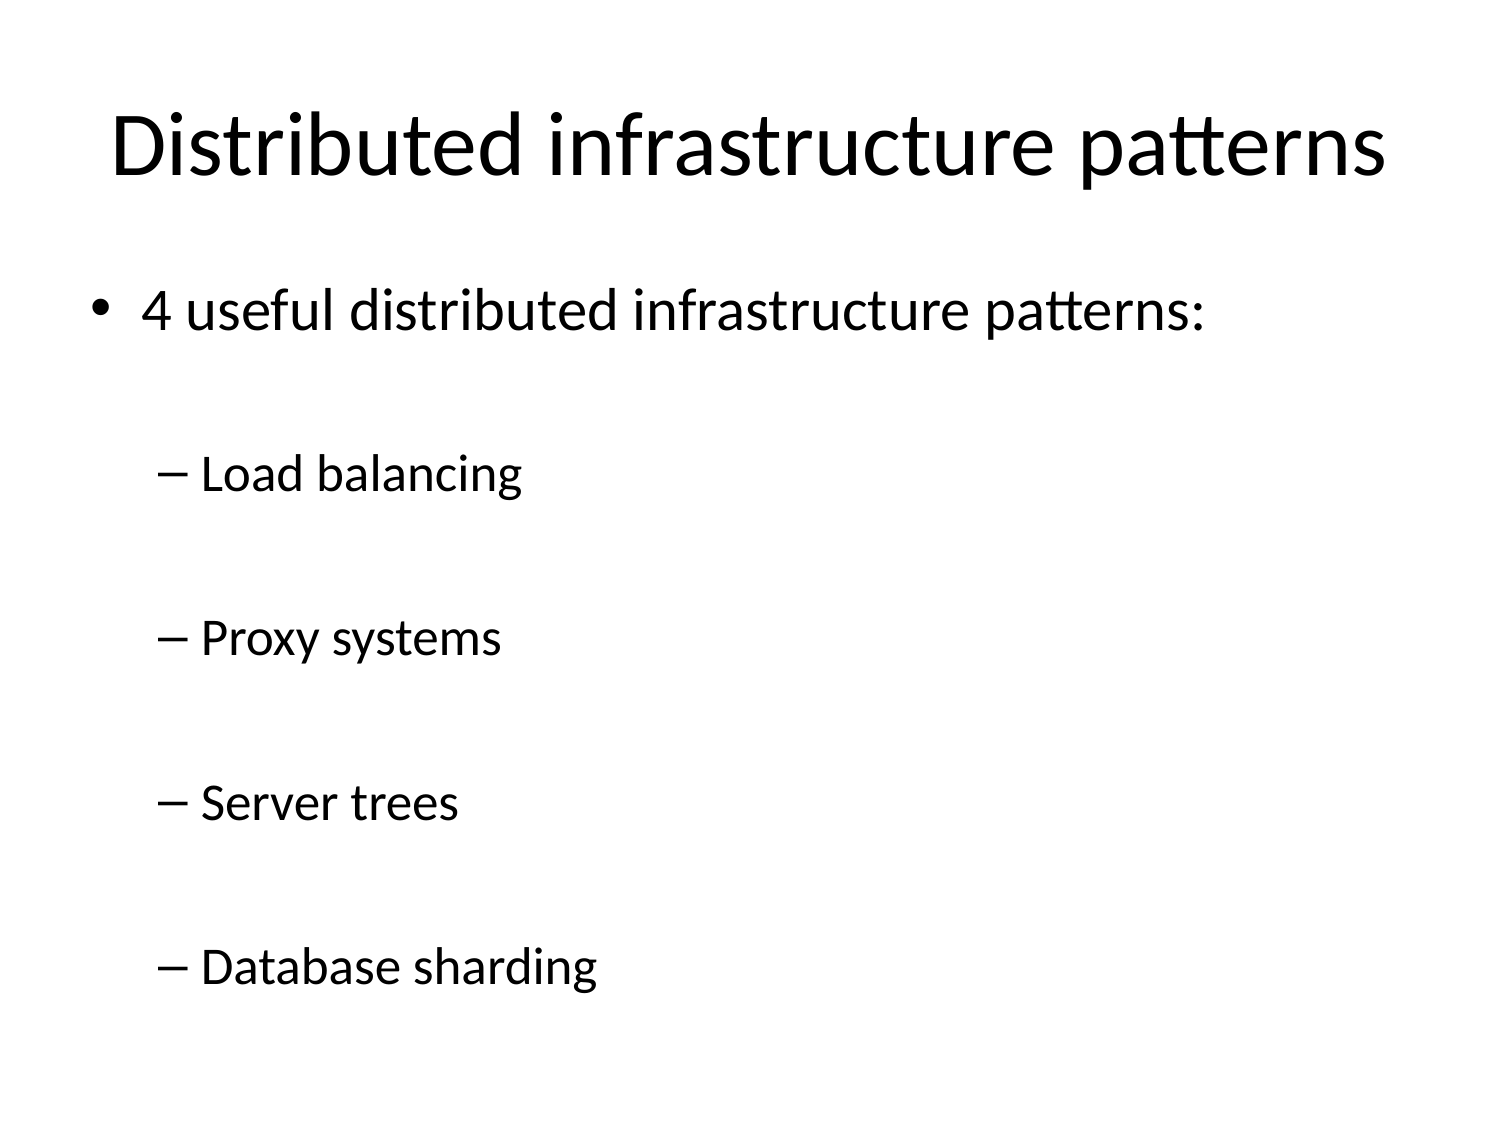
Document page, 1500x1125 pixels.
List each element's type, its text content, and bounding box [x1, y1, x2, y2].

title Distributed infrastructure patterns [75, 45, 1425, 233]
list 4 useful distributed infrastructure patterns: Load balancing Proxy systems Server trees Database sharding [75, 262, 1425, 1005]
